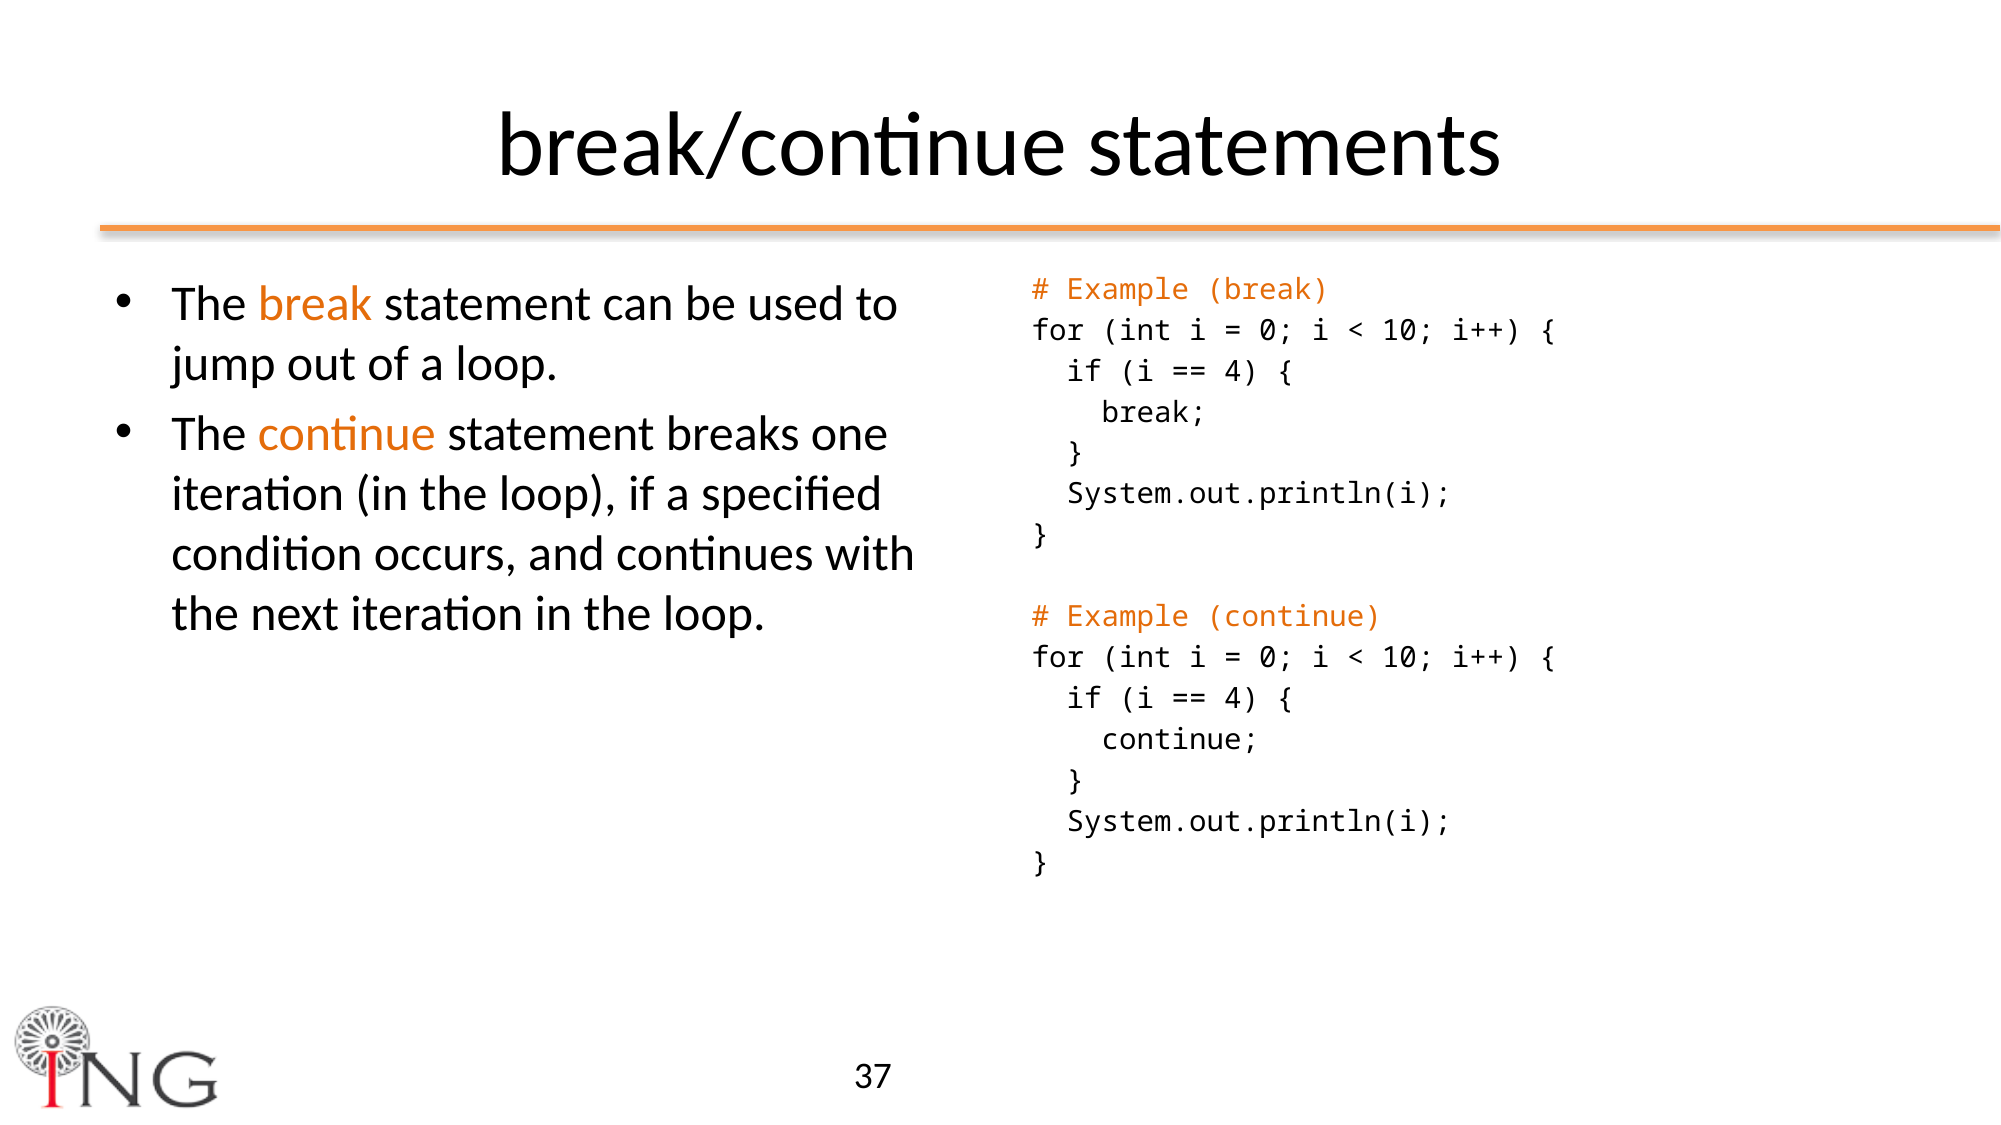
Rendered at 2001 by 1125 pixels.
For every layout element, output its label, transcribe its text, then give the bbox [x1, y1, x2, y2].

slide_number 37 [839, 1043, 1900, 1104]
title break/continue statements [99, 45, 1900, 233]
picture [0, 987, 244, 1125]
list # Example (break) for (int i = 0; i < 10; i++) { if (i == 4) { break; } System.out.println(i); } # Example (continue) for (int i = 0; i < 10; i++) { if (i == 4) { continue; } System.out.println(i); } [1016, 262, 1900, 1005]
list The break statement can be used to jump out of a loop. The continue statement breaks one iteration (in the loop), if a specified condition occurs, and continues with the next iteration in the loop. [99, 262, 984, 1005]
